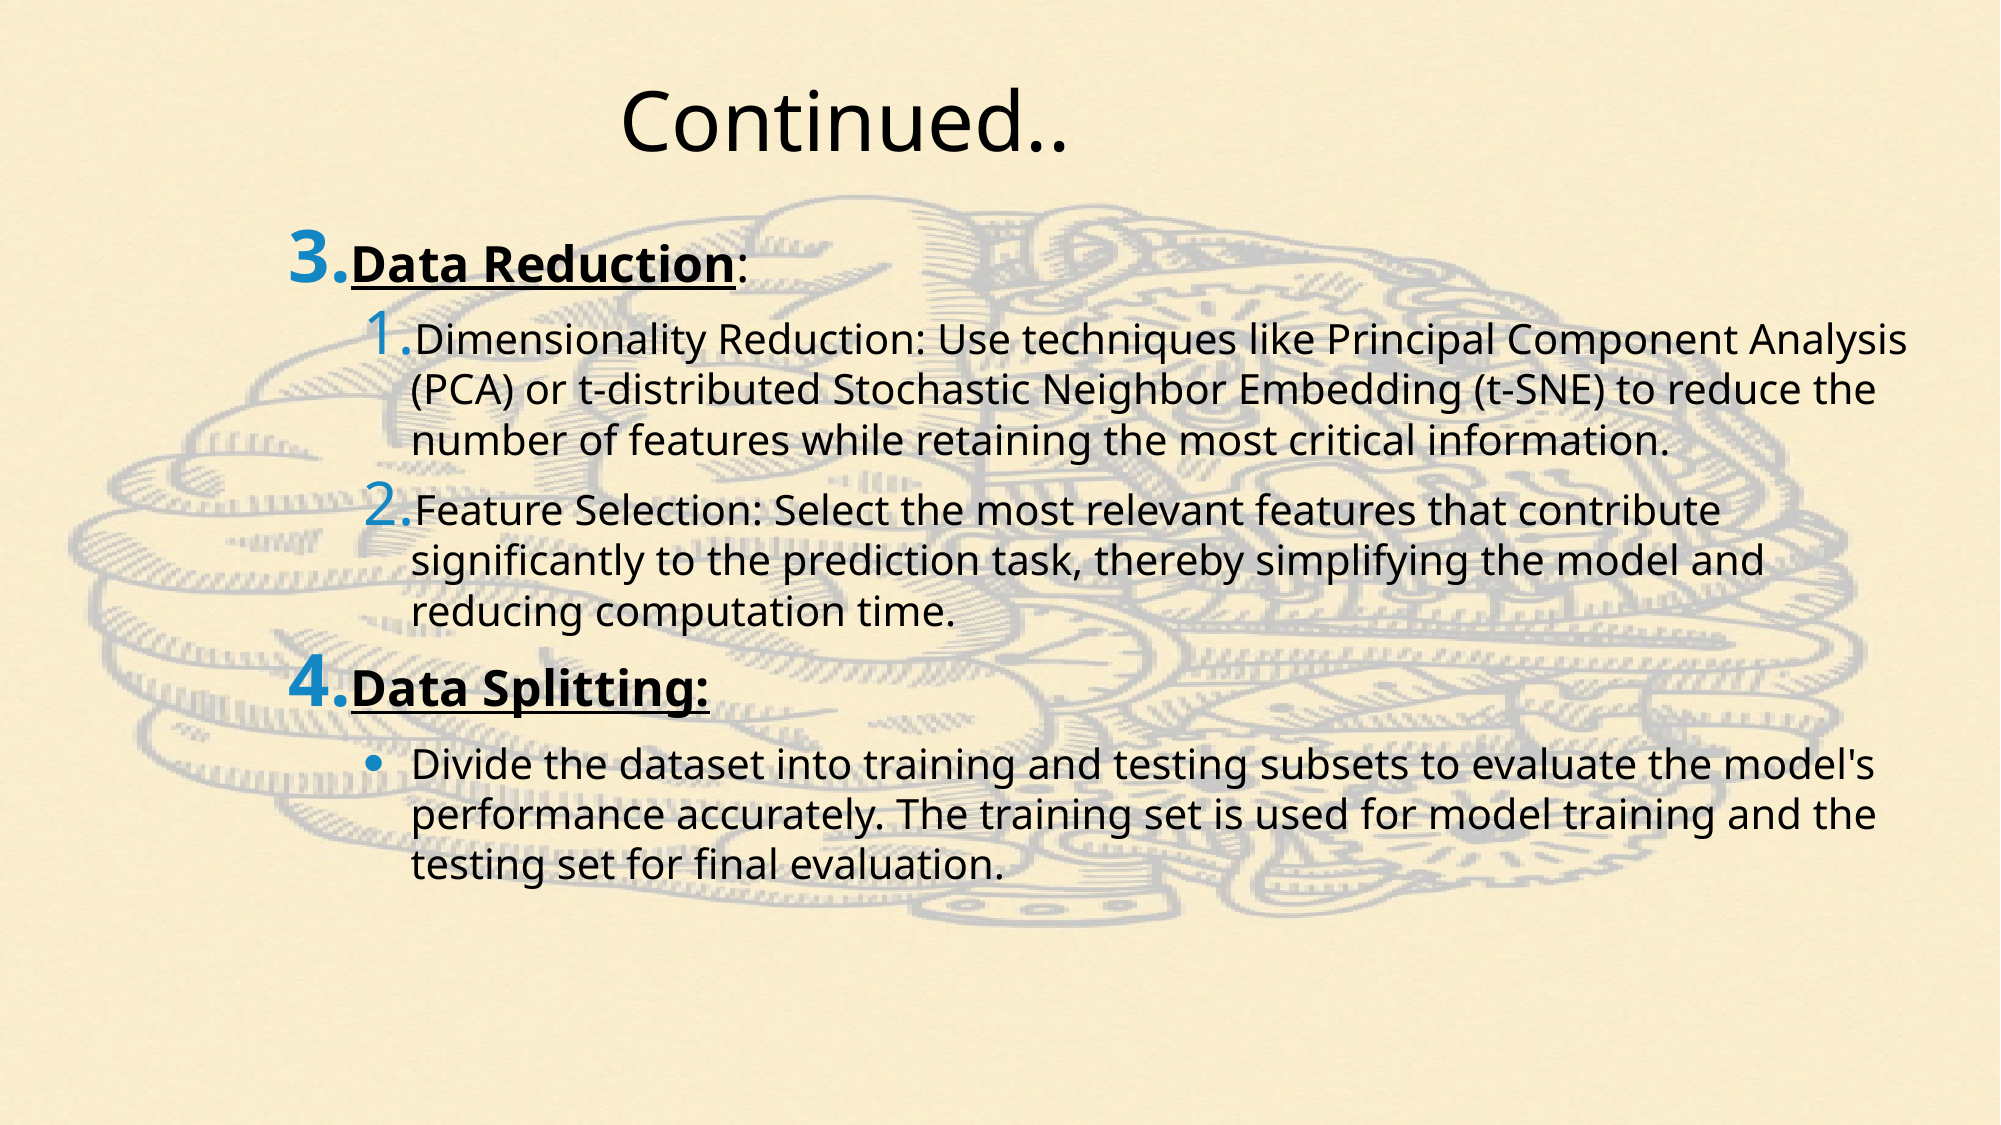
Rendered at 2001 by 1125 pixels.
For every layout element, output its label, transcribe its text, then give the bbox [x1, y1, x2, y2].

list Data Reduction: Dimensionality Reduction: Use techniques like Principal Component Analysis (PCA) or t-distributed Stochastic Neighbor Embedding (t-SNE) to reduce the number of features while retaining the most critical information. Feature Selection: Select the most relevant features that contribute significantly to the prediction task, thereby simplifying the model and reducing computation time. Data Splitting: Divide the dataset into training and testing subsets to evaluate the model's performance accurately. The training set is used for model training and the testing set for final evaluation. [273, 221, 1929, 981]
title Continued.. [140, 59, 1551, 177]
